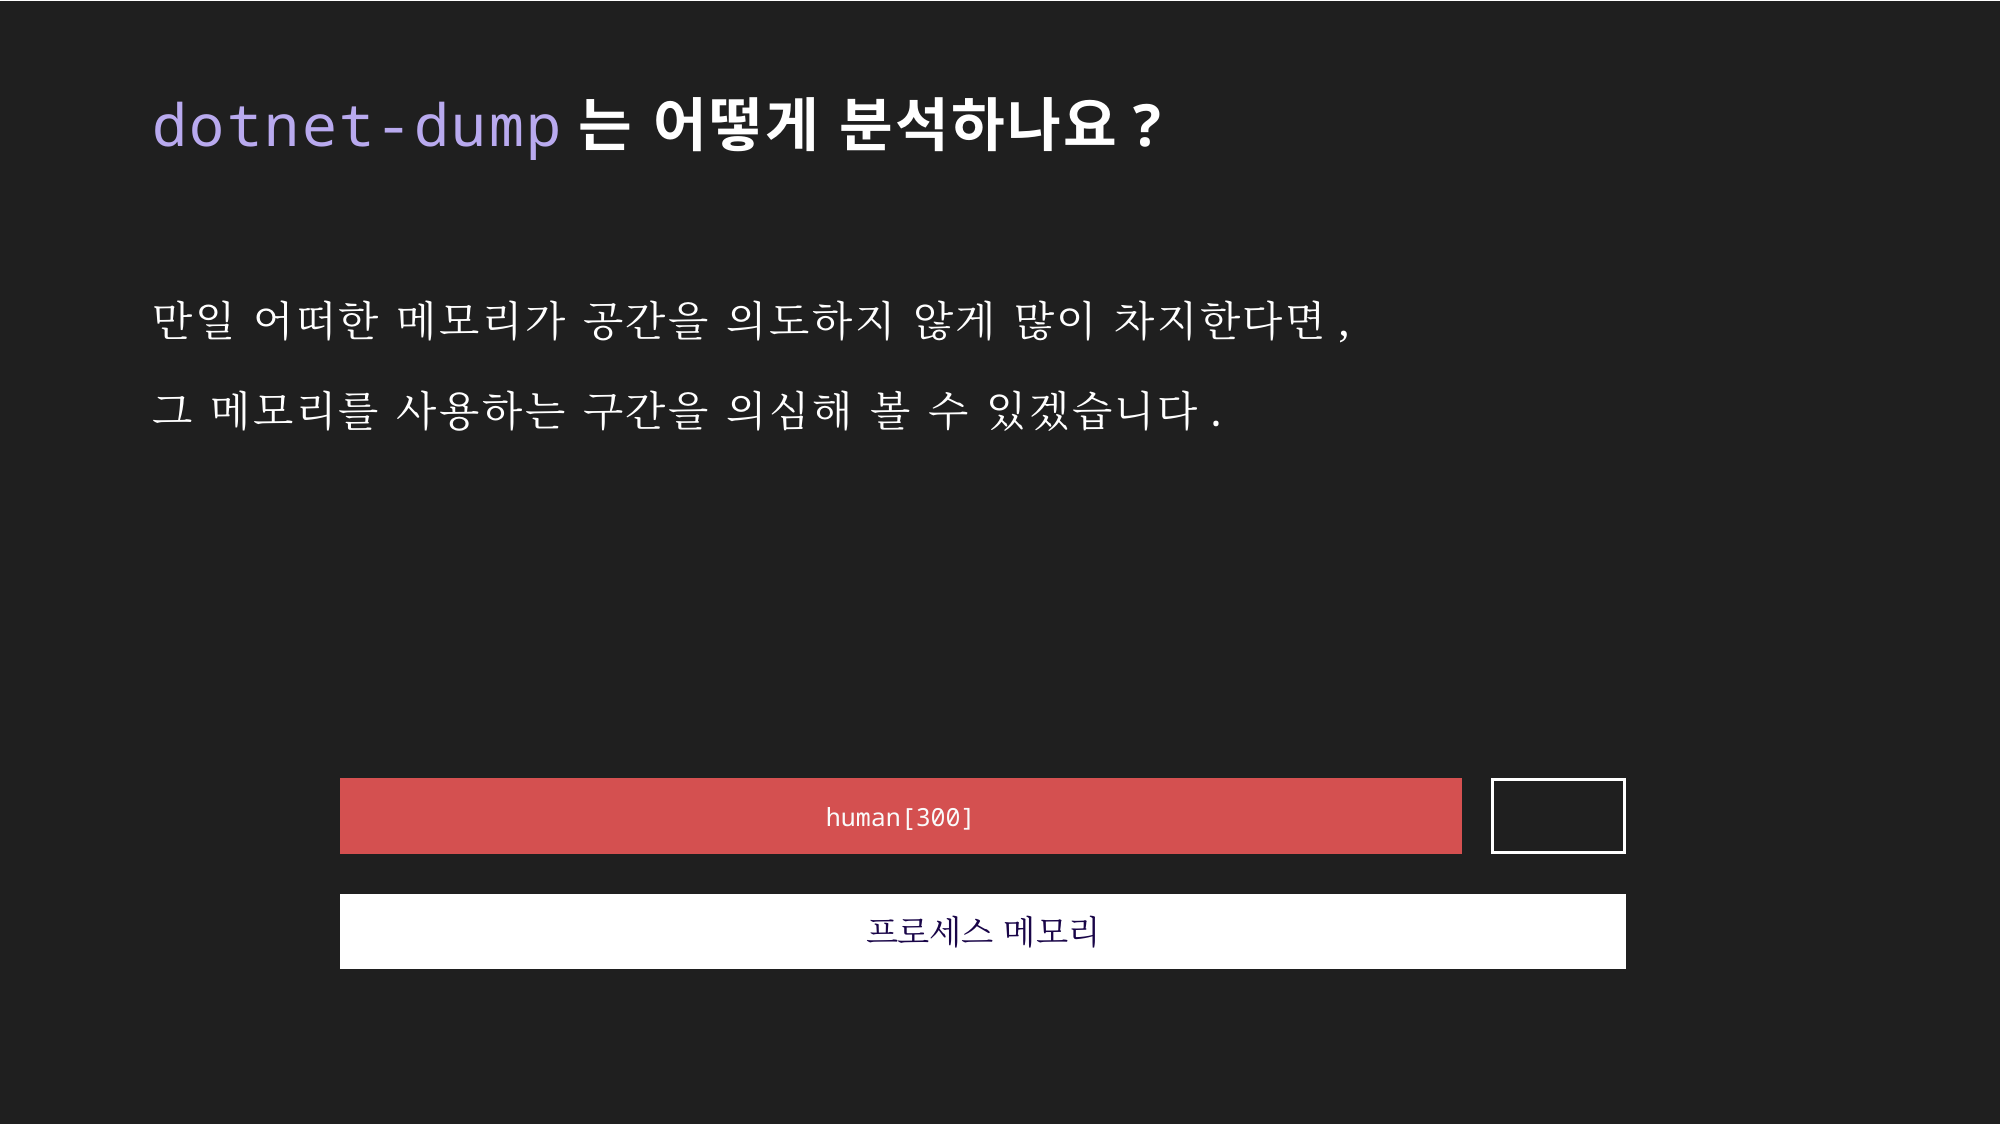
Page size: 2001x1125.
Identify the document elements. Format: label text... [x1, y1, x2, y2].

text_box human[300] [340, 779, 1461, 853]
text_box 프로세스 메모리 [340, 894, 1626, 969]
text_box 만일 어떠한 메모리가 공간을 의도하지 않게 많이 차지한다면, 그 메모리를 사용하는 구간을 의심해 볼 수 있겠습니다. [137, 241, 1863, 496]
picture [0, 1, 2000, 1124]
text_box [1492, 779, 1626, 853]
title dotnet-dump는 어떻게 분석하나요? [137, 0, 1863, 241]
